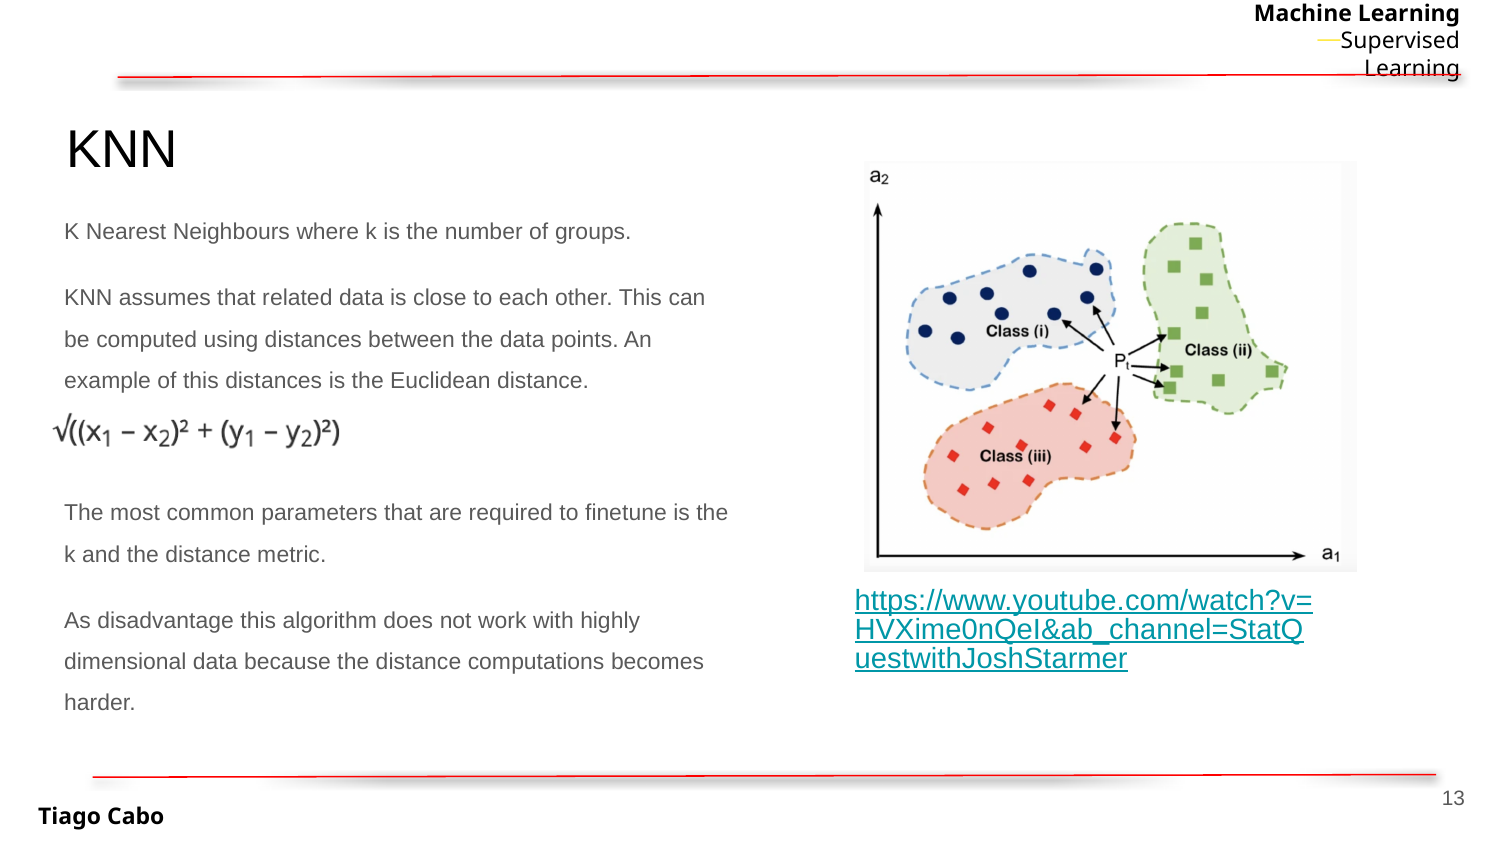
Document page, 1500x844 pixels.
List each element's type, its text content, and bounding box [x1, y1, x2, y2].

title KNN [51, 99, 840, 194]
text_box https://www.youtube.com/watch?v=HVXime0nQeI&ab_channel=StatQuestwithJoshStarmer [839, 566, 1332, 666]
picture [48, 403, 340, 455]
picture [864, 161, 1357, 572]
list K Nearest Neighbours where k is the number of groups. KNN assumes that related data is close to each other. This can be computed using distances between the data points. An example of this distances is the Euclidean distance. The most common parameters that are required to finetune is the k and the distance metric. As disadvantage this algorithm does not work with highly dimensional data because the distance computations becomes harder. [49, 187, 751, 749]
slide_number ‹#› [1389, 764, 1480, 830]
